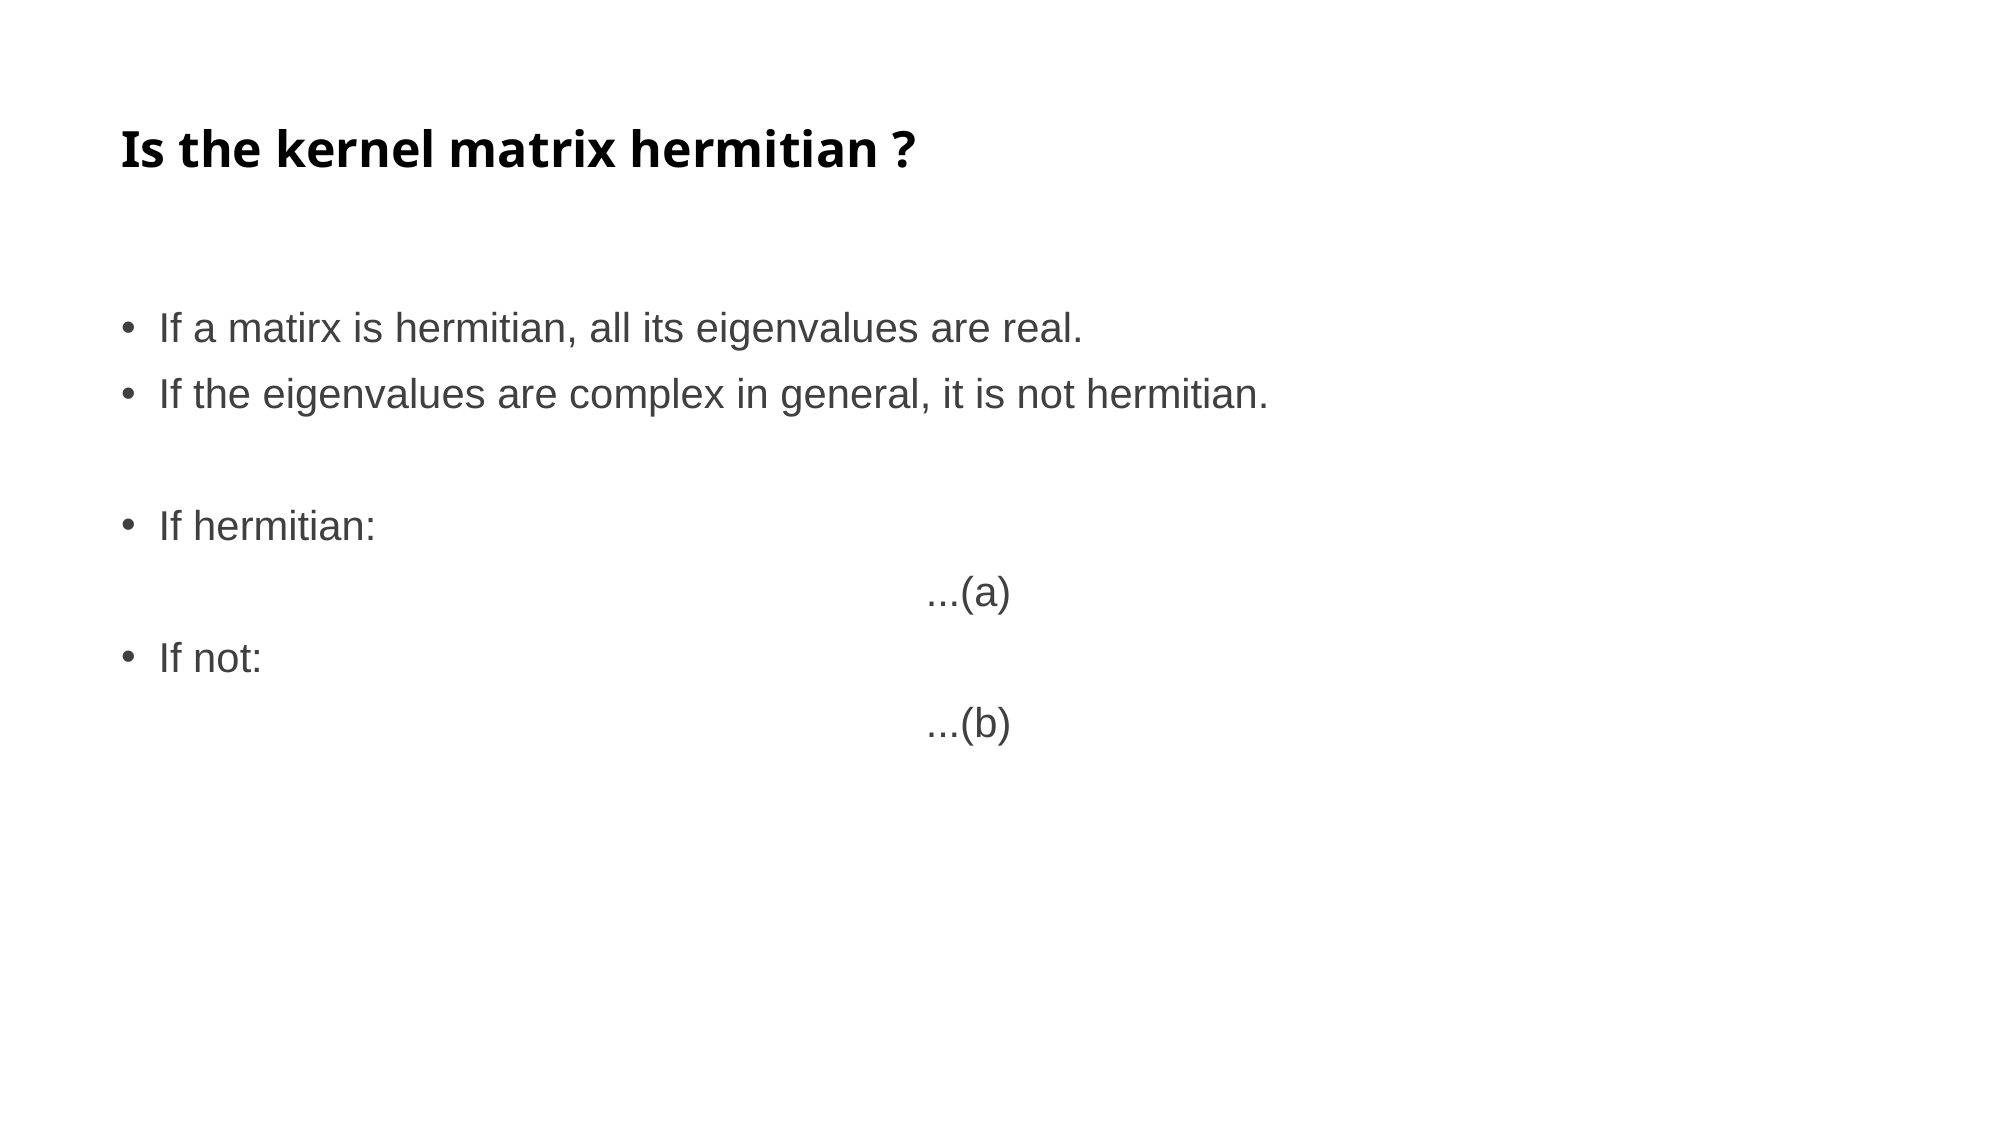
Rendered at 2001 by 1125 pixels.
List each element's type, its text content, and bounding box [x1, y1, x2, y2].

title Is the kernel matrix hermitian ? [106, 42, 1832, 260]
